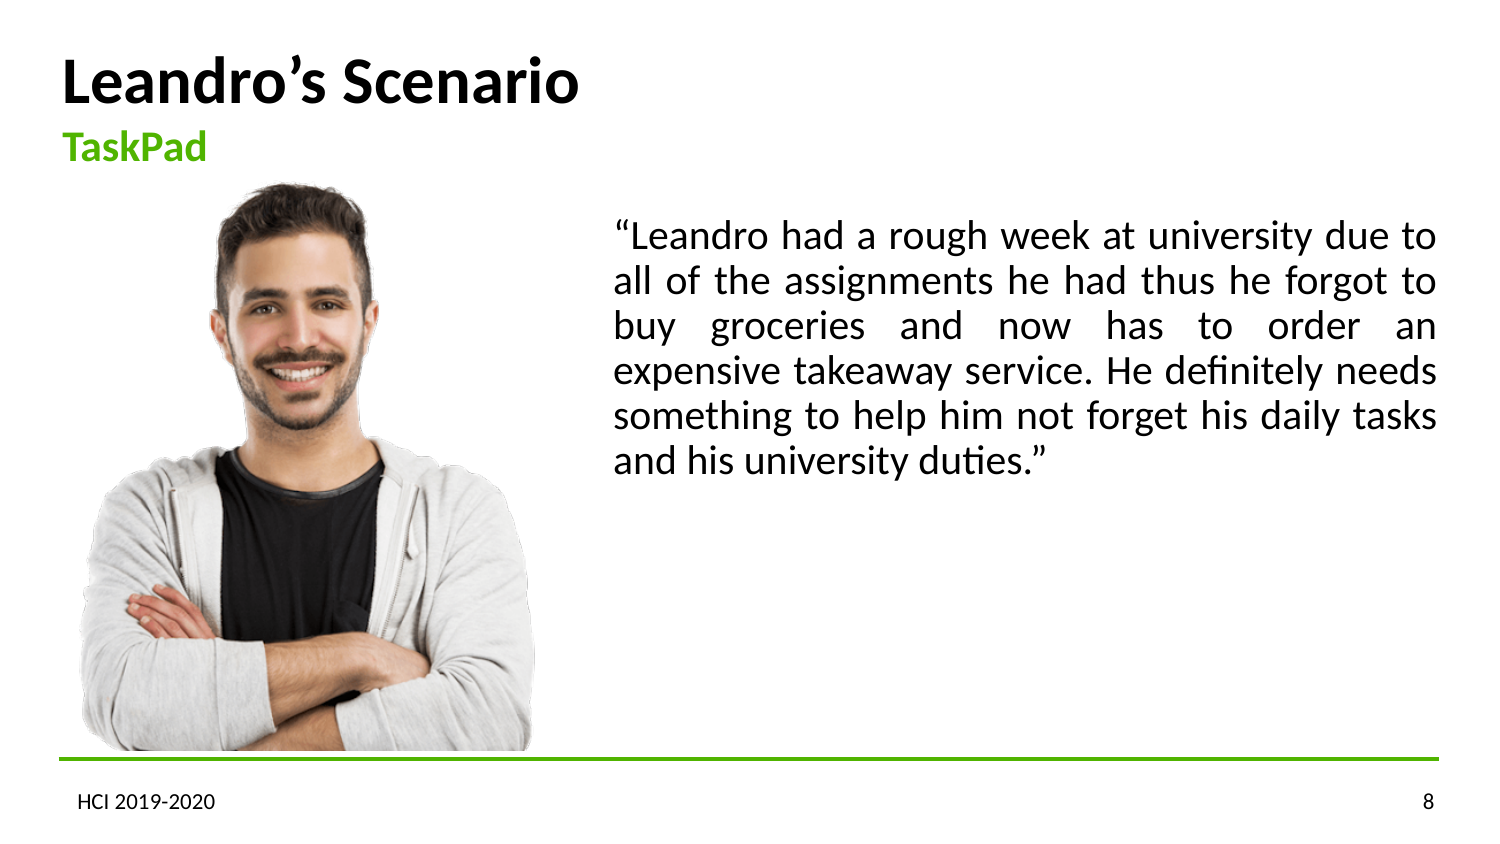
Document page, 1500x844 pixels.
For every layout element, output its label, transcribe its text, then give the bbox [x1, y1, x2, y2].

text_box HCI 2019-2020 [66, 781, 473, 820]
title Leandro’s Scenario TaskPad [51, 75, 1449, 215]
picture [19, 162, 578, 751]
text_box ‹#› [1355, 781, 1446, 820]
list “Leandro had a rough week at university due to all of the assignments he had thus he forgot to buy groceries and now has to order an expensive takeaway service. He definitely needs something to help him not forget his daily tasks and his university duties.” [601, 208, 1449, 722]
